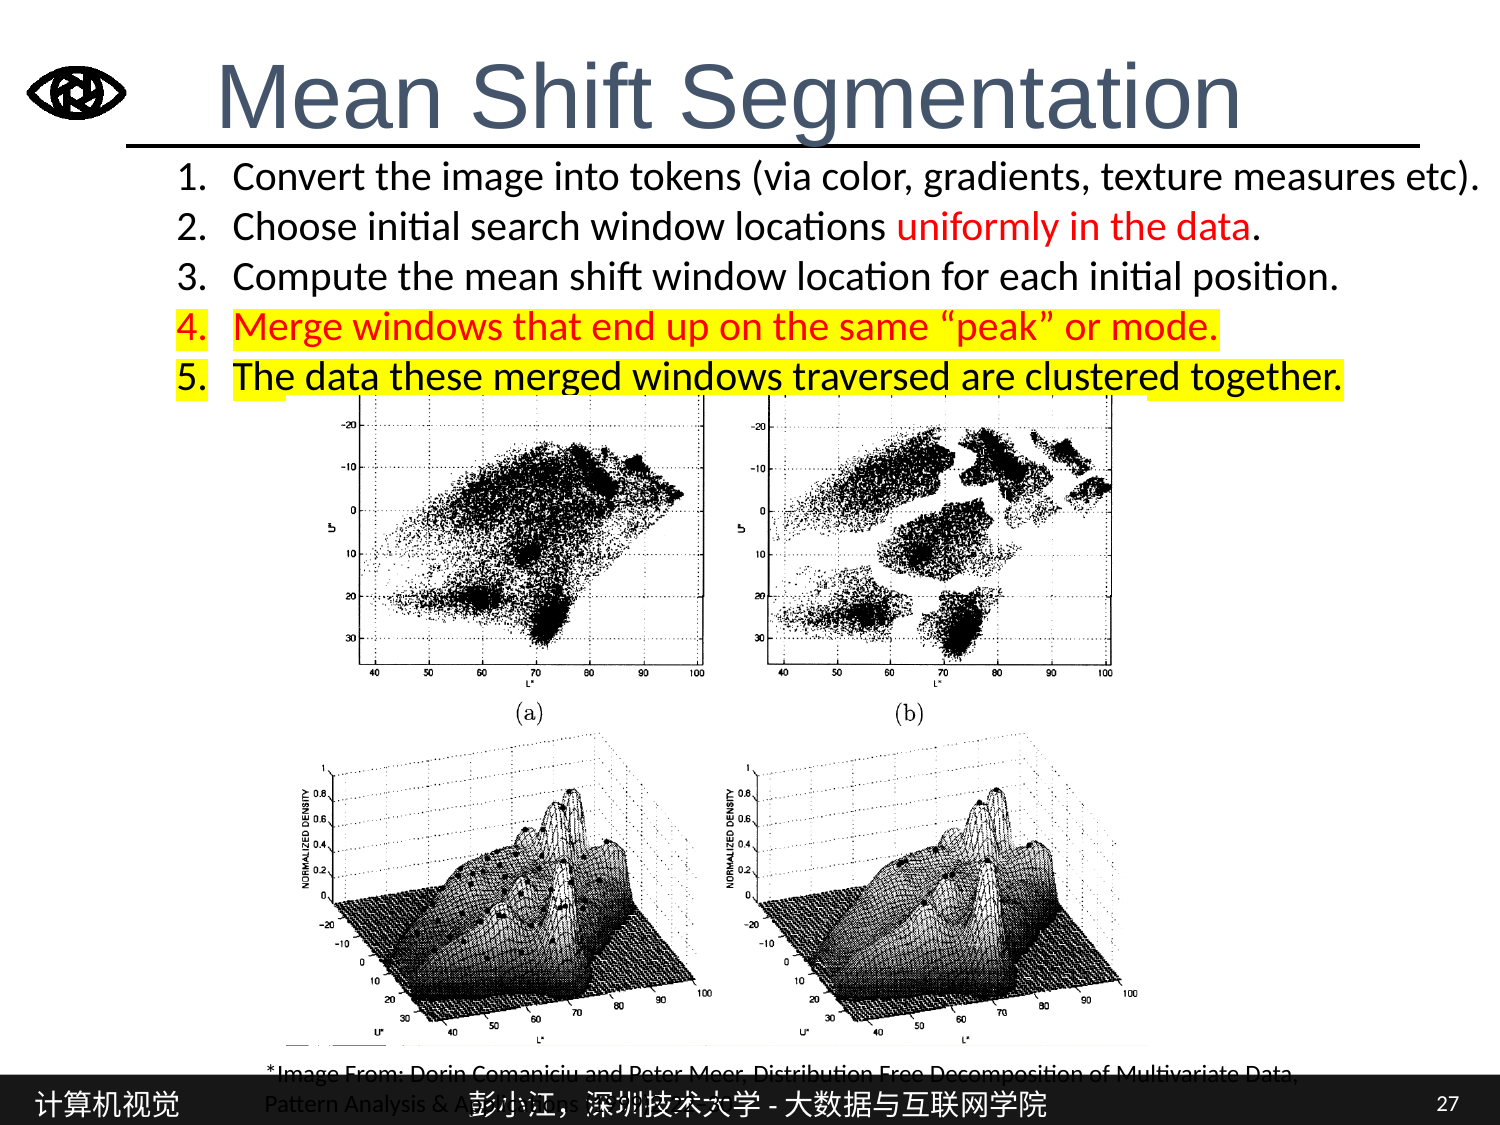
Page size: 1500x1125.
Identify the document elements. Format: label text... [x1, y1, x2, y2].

text_box *Image From: Dorin Comaniciu and Peter Meer, Distribution Free Decomposition of Multivariate Data, Pattern Analysis & Applications (1999)2:22–30 [249, 1049, 1375, 1125]
slide_number 27 [1375, 1078, 1475, 1125]
text_box Convert the image into tokens (via color, gradients, texture measures etc). Choose initial search window locations uniformly in the data. Compute the mean shift window location for each initial position. Merge windows that end up on the same “peak” or mode. The data these merged windows traversed are clustered together. [101, 92, 1482, 405]
picture [286, 395, 1147, 1046]
text_box Mean Shift Segmentation [55, 0, 1406, 186]
